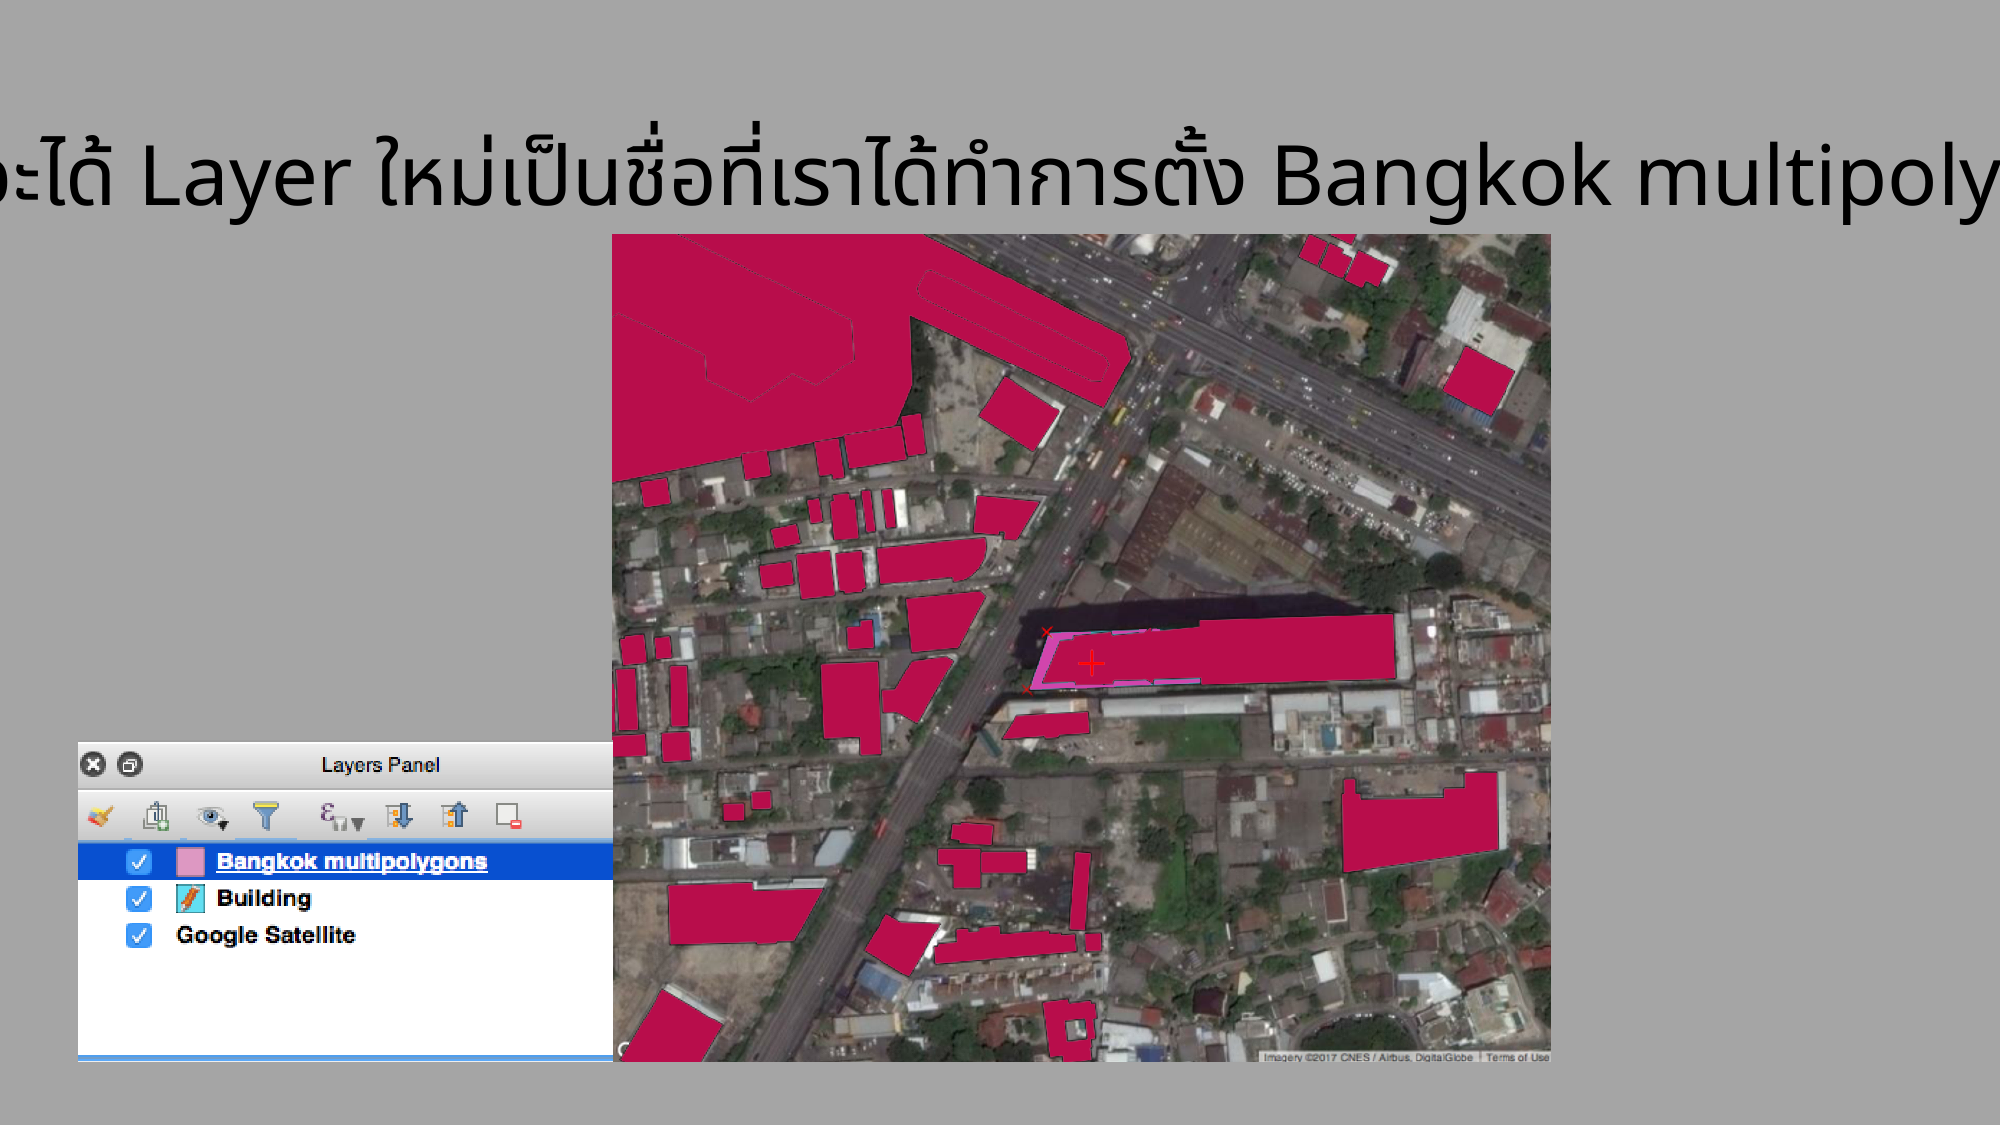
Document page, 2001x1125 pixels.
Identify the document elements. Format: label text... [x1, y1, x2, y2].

text_box 8.จะได้ Layer ใหม่เป็นชื่อที่เราได้ทำการตั้ง Bangkok multipolygon [0, 114, 2000, 230]
picture [77, 234, 1551, 1063]
